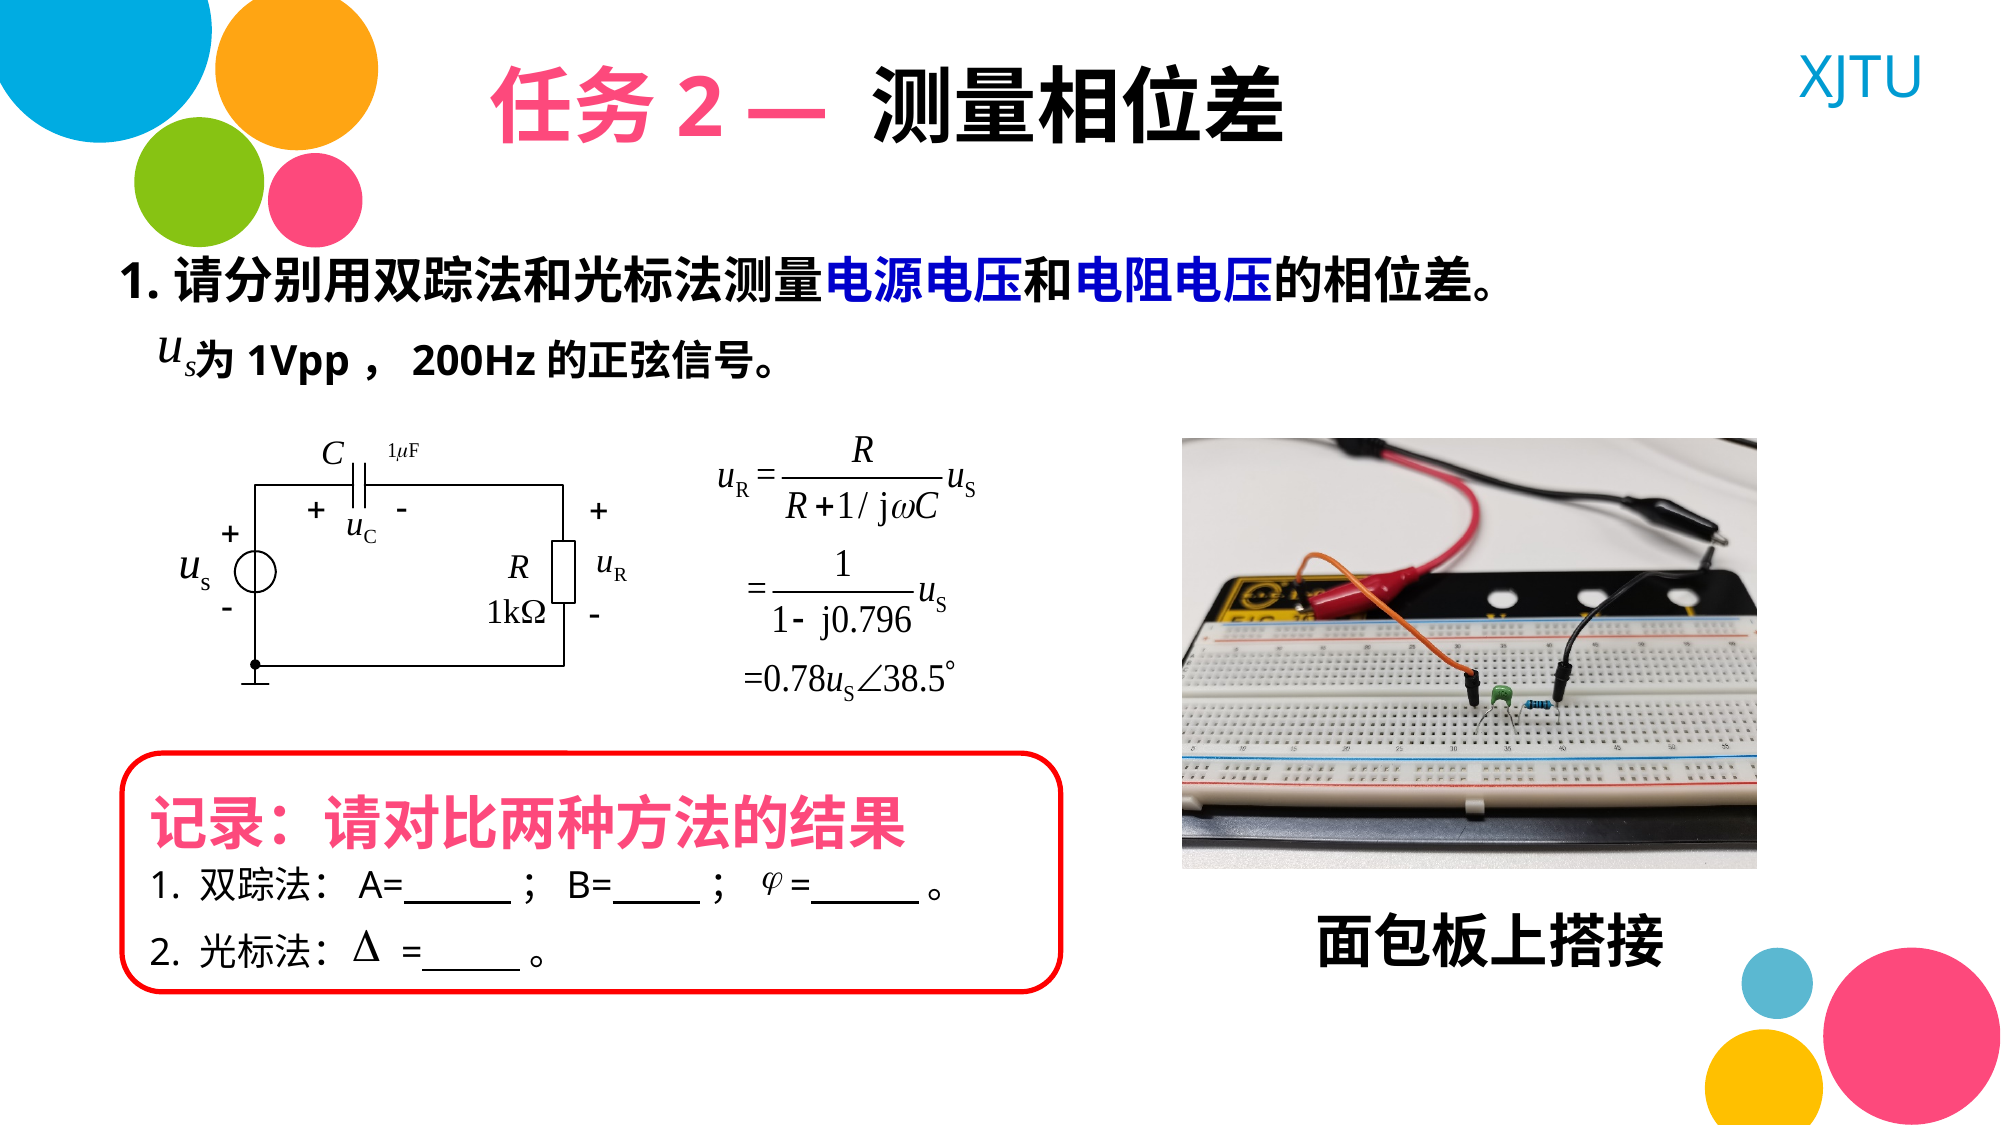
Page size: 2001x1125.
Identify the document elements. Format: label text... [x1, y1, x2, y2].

text_box 面包板上搭接 [1300, 869, 1727, 982]
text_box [483, 588, 556, 631]
text_box 记录：请对比两种方法的结果 [134, 743, 1036, 864]
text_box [343, 919, 391, 971]
text_box 1. 双踪法：A= ；B= ； = 。 2. 光标法： = 。 [134, 830, 1560, 1026]
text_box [711, 421, 984, 712]
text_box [148, 309, 208, 390]
text_box 1.请分别用双踪法和光标法测量电源电压和电阻电压的相位差。 为1Vpp，200Hz的正弦信号。 [103, 241, 1661, 391]
picture [1182, 438, 1757, 869]
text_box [167, 427, 641, 690]
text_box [756, 864, 791, 907]
text_box [120, 755, 1062, 993]
text_box 任务2 — 测量相位差 [475, 46, 1544, 161]
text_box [385, 438, 423, 469]
